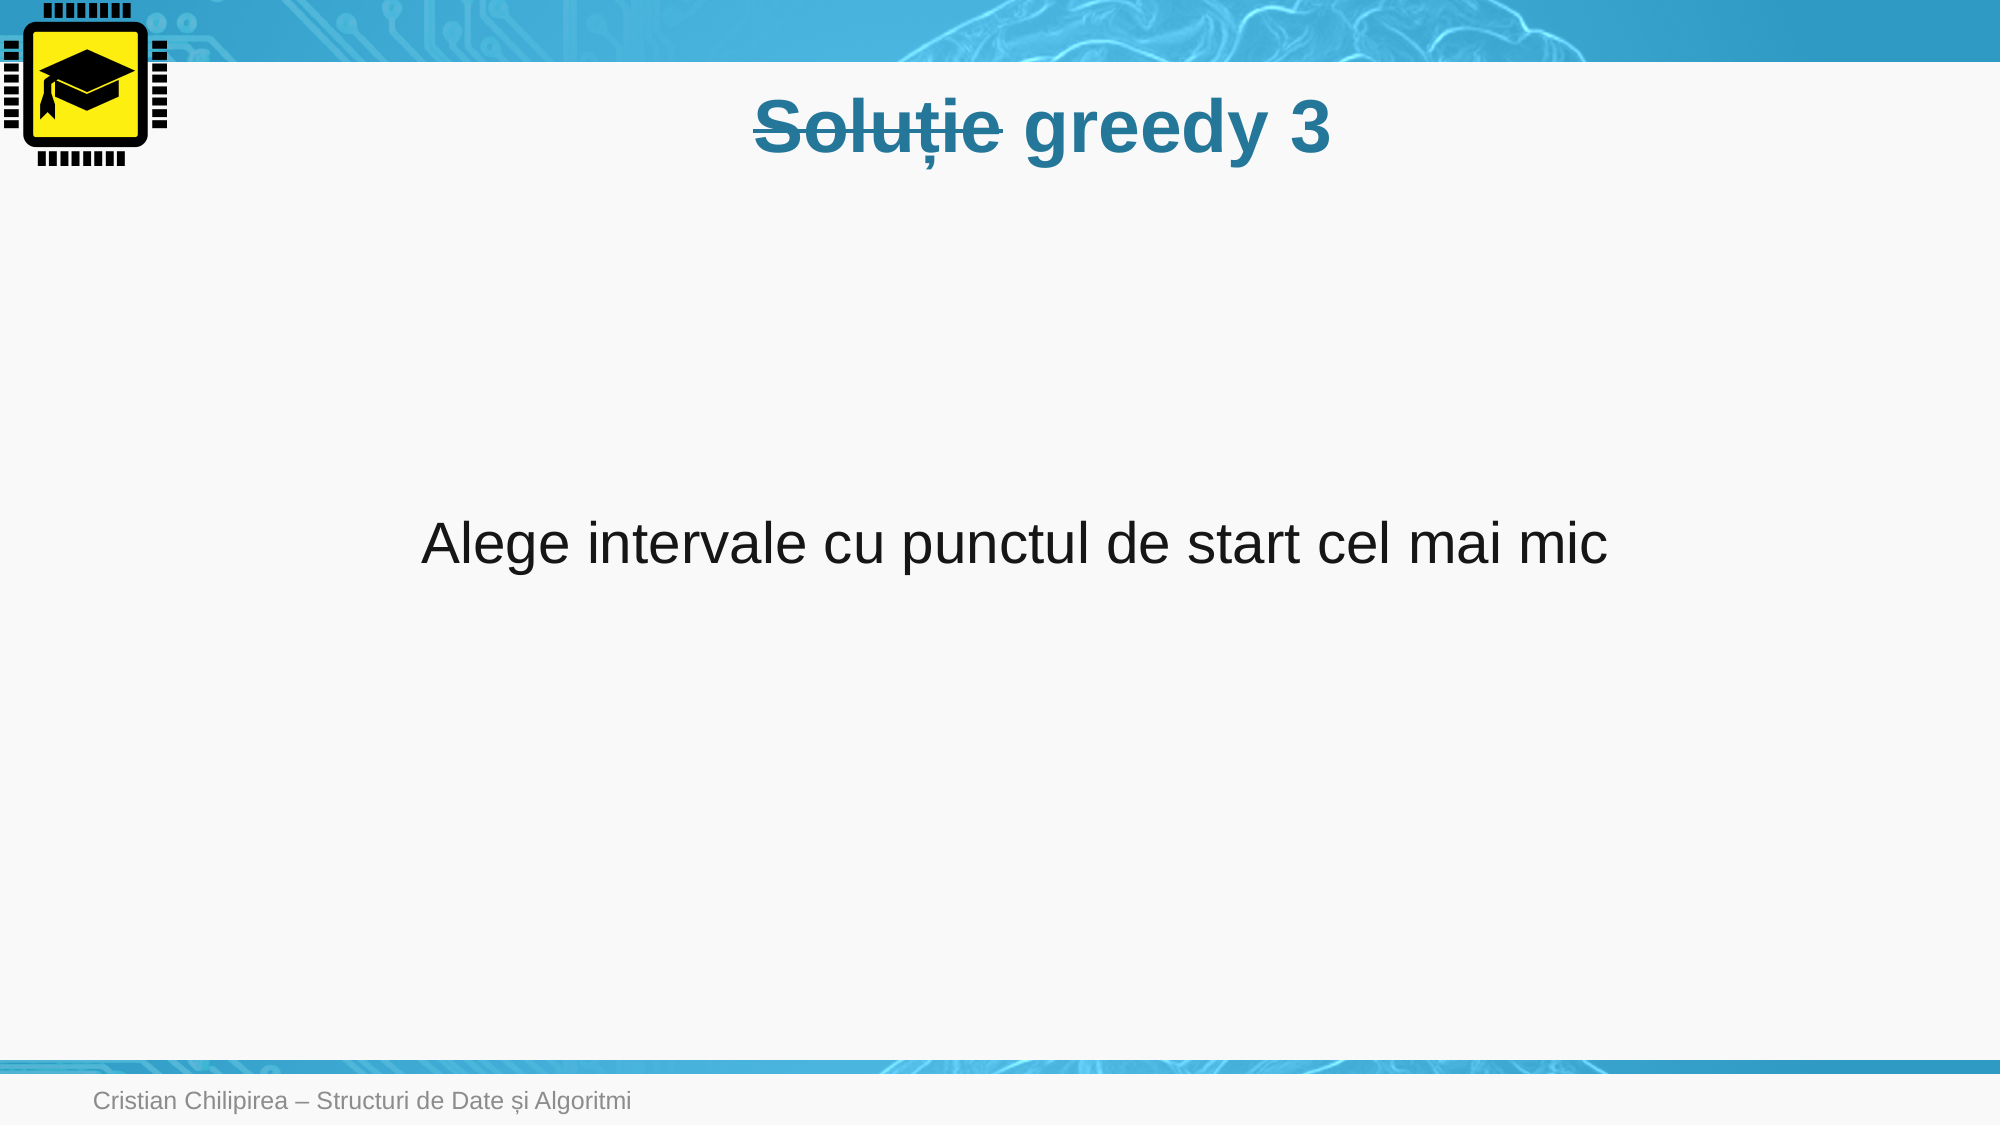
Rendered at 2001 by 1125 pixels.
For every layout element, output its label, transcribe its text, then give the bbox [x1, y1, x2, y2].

picture [0, 1060, 2000, 1074]
title Soluție greedy 3 [170, 76, 1915, 180]
text_box Alege intervale cu punctul de start cel mai mic [407, 497, 1626, 583]
picture [0, 0, 2000, 166]
footer Cristian Chilipirea – Structuri de Date și Algoritmi [77, 1073, 1338, 1125]
